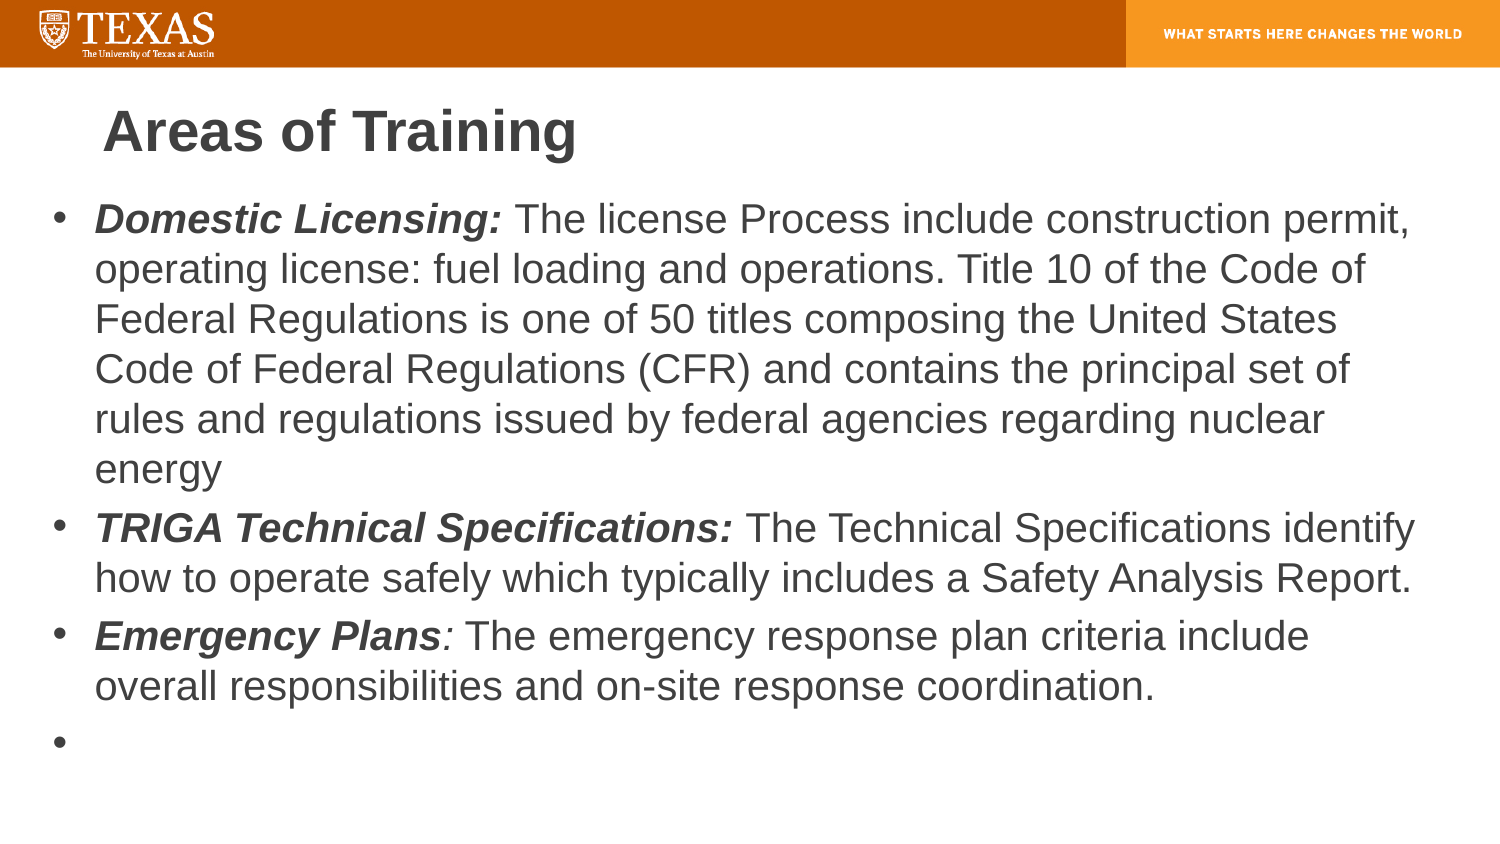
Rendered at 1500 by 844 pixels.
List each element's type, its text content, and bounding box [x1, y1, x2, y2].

title Areas of Training [87, 46, 1438, 184]
list Domestic Licensing: The license Process include construction permit, operating license: fuel loading and operations. Title 10 of the Code of Federal Regulations is one of 50 titles composing the United States Code of Federal Regulations (CFR) and contains the principal set of rules and regulations issued by federal agencies regarding nuclear energy TRIGA Technical Specifications: The Technical Specifications identify how to operate safely which typically includes a Safety Analysis Report. Emergency Plans: The emergency response plan criteria include overall responsibilities and on-site response coordination. [37, 184, 1450, 822]
picture [0, 0, 1500, 844]
